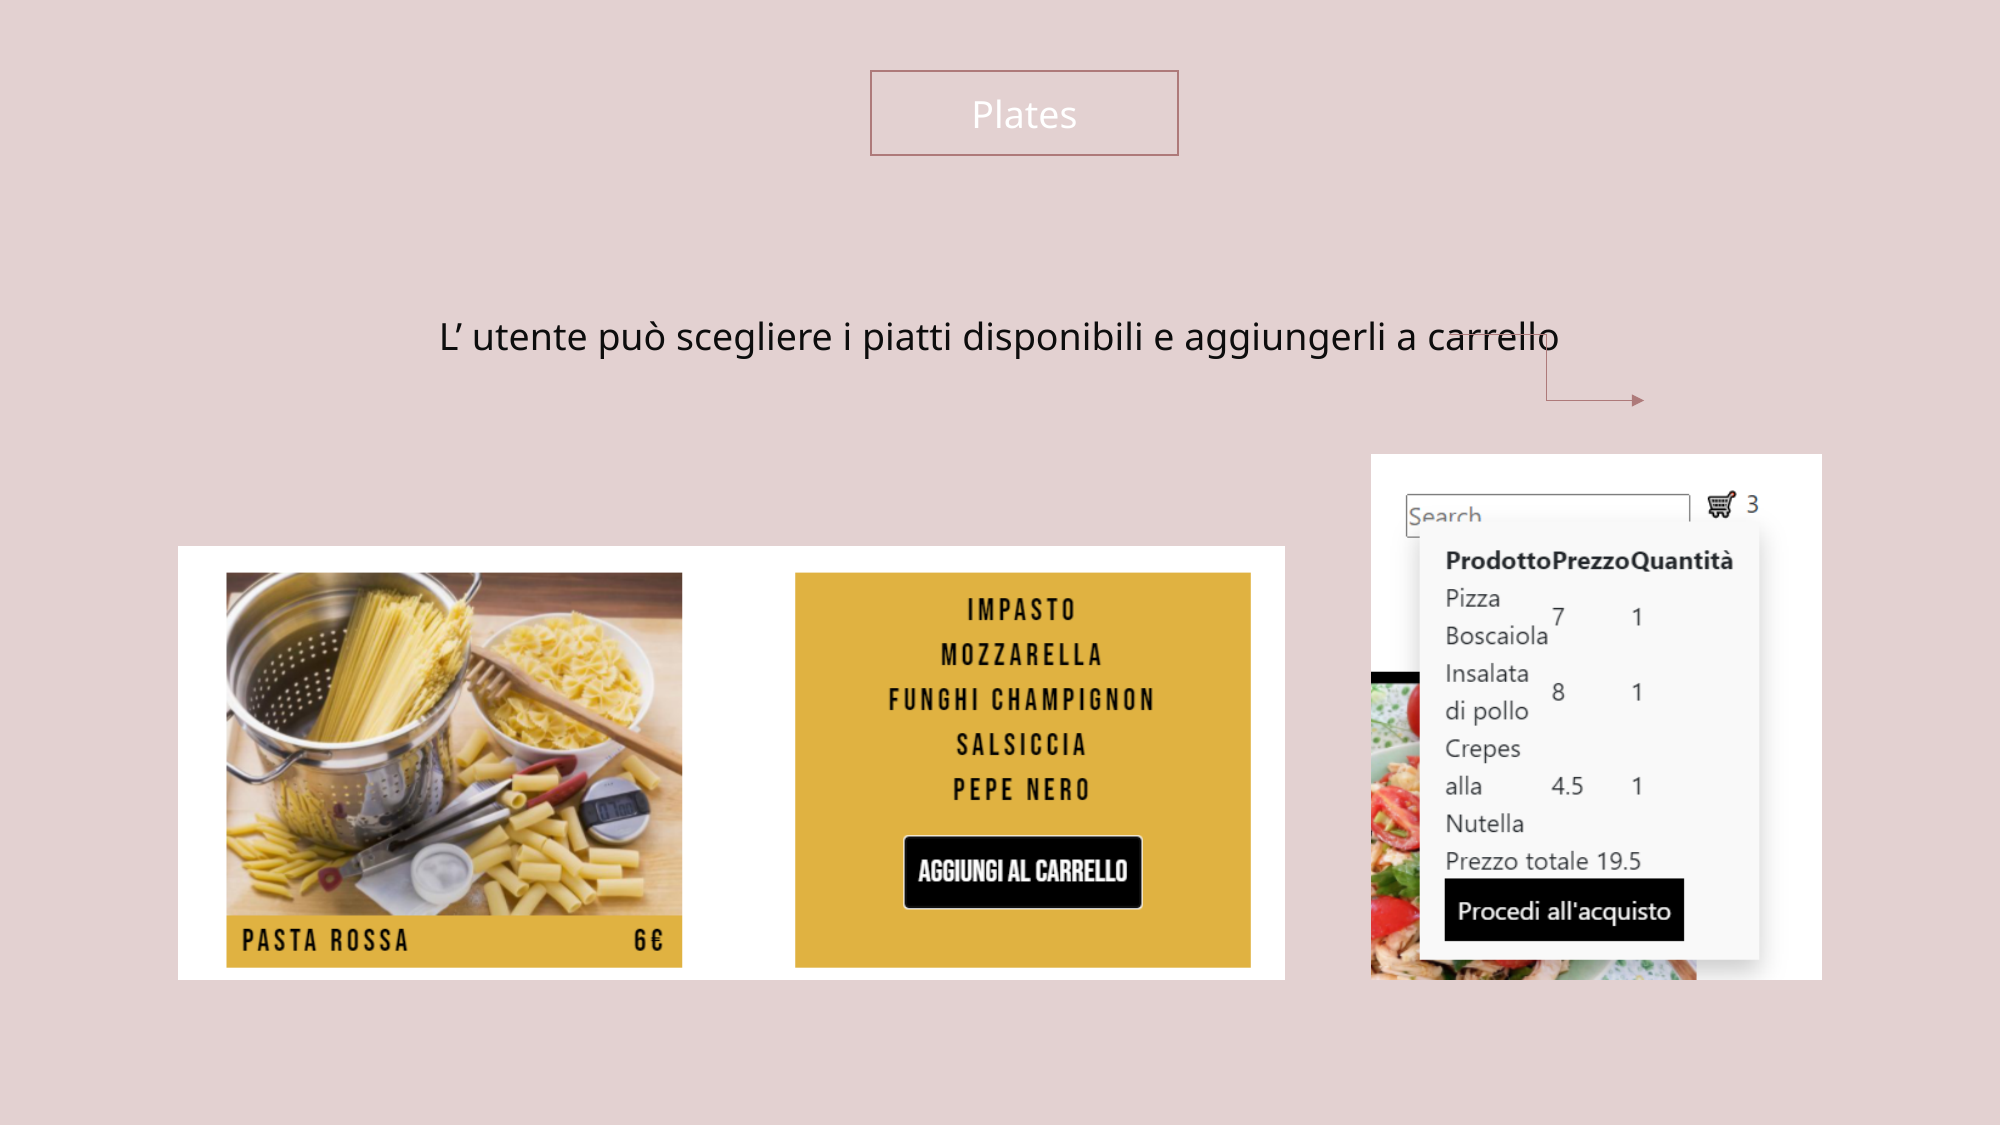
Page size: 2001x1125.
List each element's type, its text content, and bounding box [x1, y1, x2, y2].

text_box Plates [870, 70, 1179, 156]
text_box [1448, 334, 1645, 401]
picture [178, 546, 1285, 980]
text_box L’ utente può scegliere i piatti disponibili e aggiungerli a carrello [179, 215, 1821, 455]
picture [1371, 454, 1822, 980]
